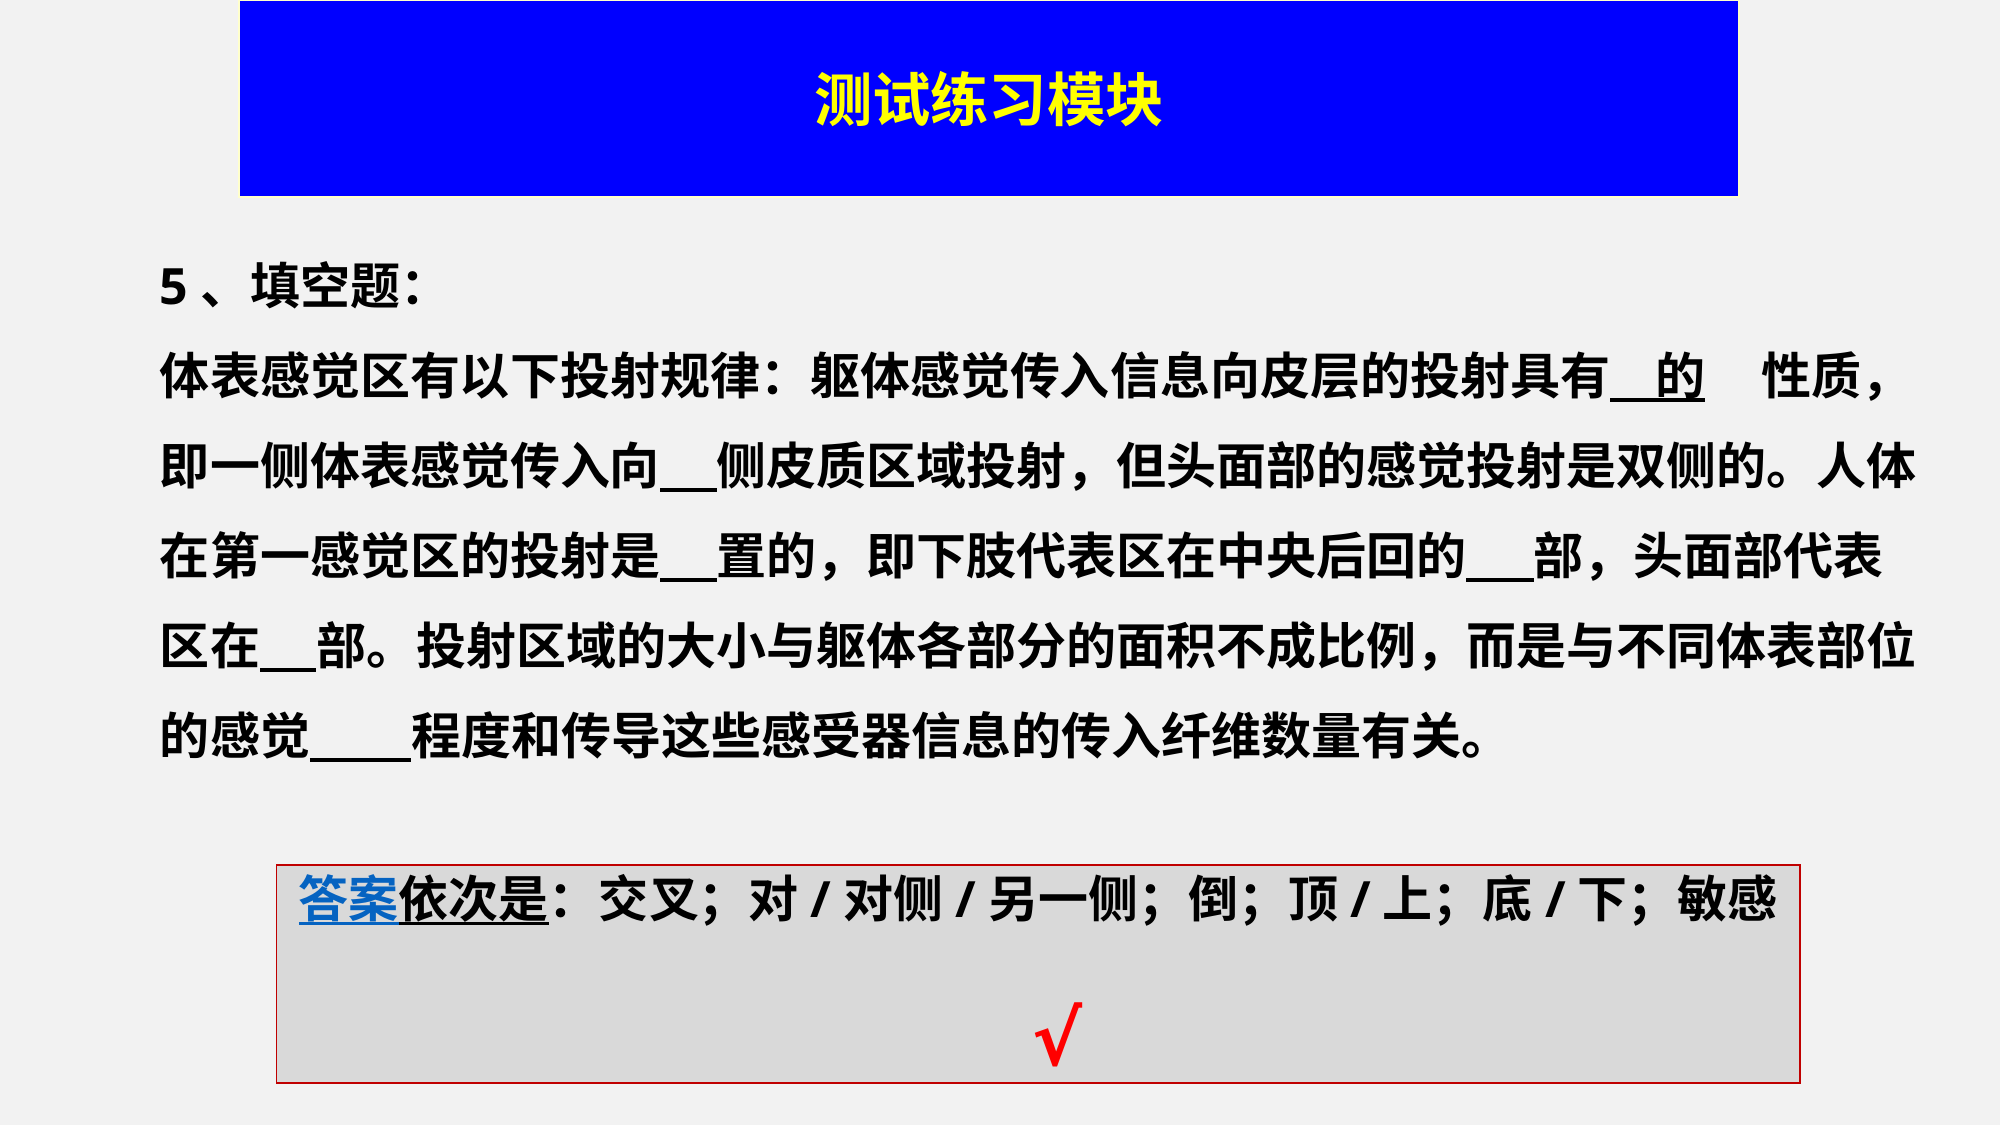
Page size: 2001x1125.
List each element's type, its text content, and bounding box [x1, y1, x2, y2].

text_box 5、填空题： 体表感觉区有以下投射规律：躯体感觉传入信息向皮层的投射具有 的 性质，即一侧体表感觉传入向 侧皮质区域投射，但头面部的感觉投射是双侧的。人体在第一感觉区的投射是 置的，即下肢代表区在中央后回的 部，头面部代表区在 部。投射区域的大小与躯体各部分的面积不成比例，而是与不同体表部位的感觉 程度和传导这些感受器信息的传入纤维数量有关。 [145, 217, 1939, 772]
text_box 答案依次是：交叉；对/对侧/另一侧；倒；顶/上；底/下；敏感 √ [276, 864, 1800, 1083]
text_box 测试练习模块 [238, 0, 1739, 197]
